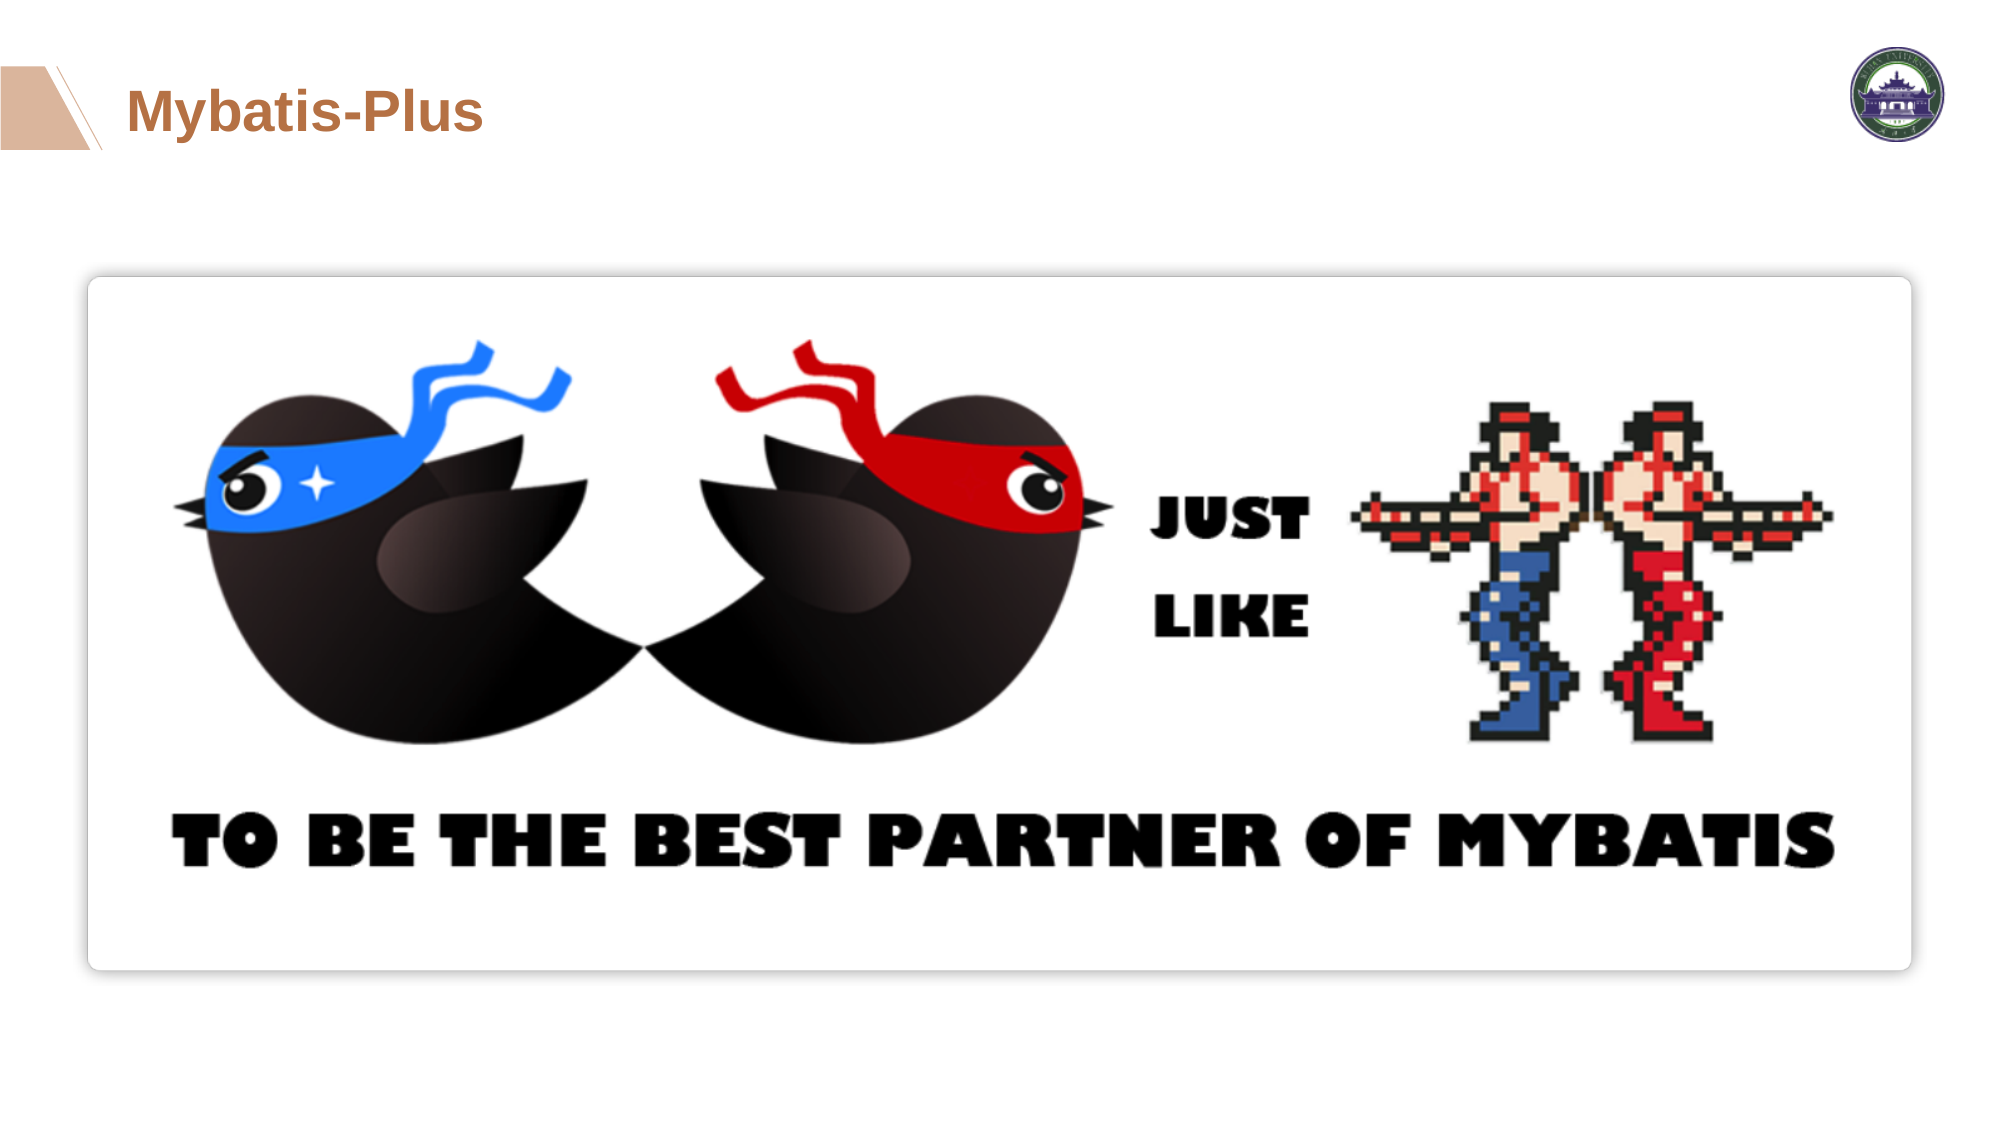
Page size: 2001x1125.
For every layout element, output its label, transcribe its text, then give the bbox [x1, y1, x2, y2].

picture [73, 262, 1927, 986]
picture [1850, 47, 1954, 150]
text_box Mybatis-Plus [126, 72, 511, 143]
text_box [56, 66, 103, 150]
text_box [0, 65, 93, 151]
